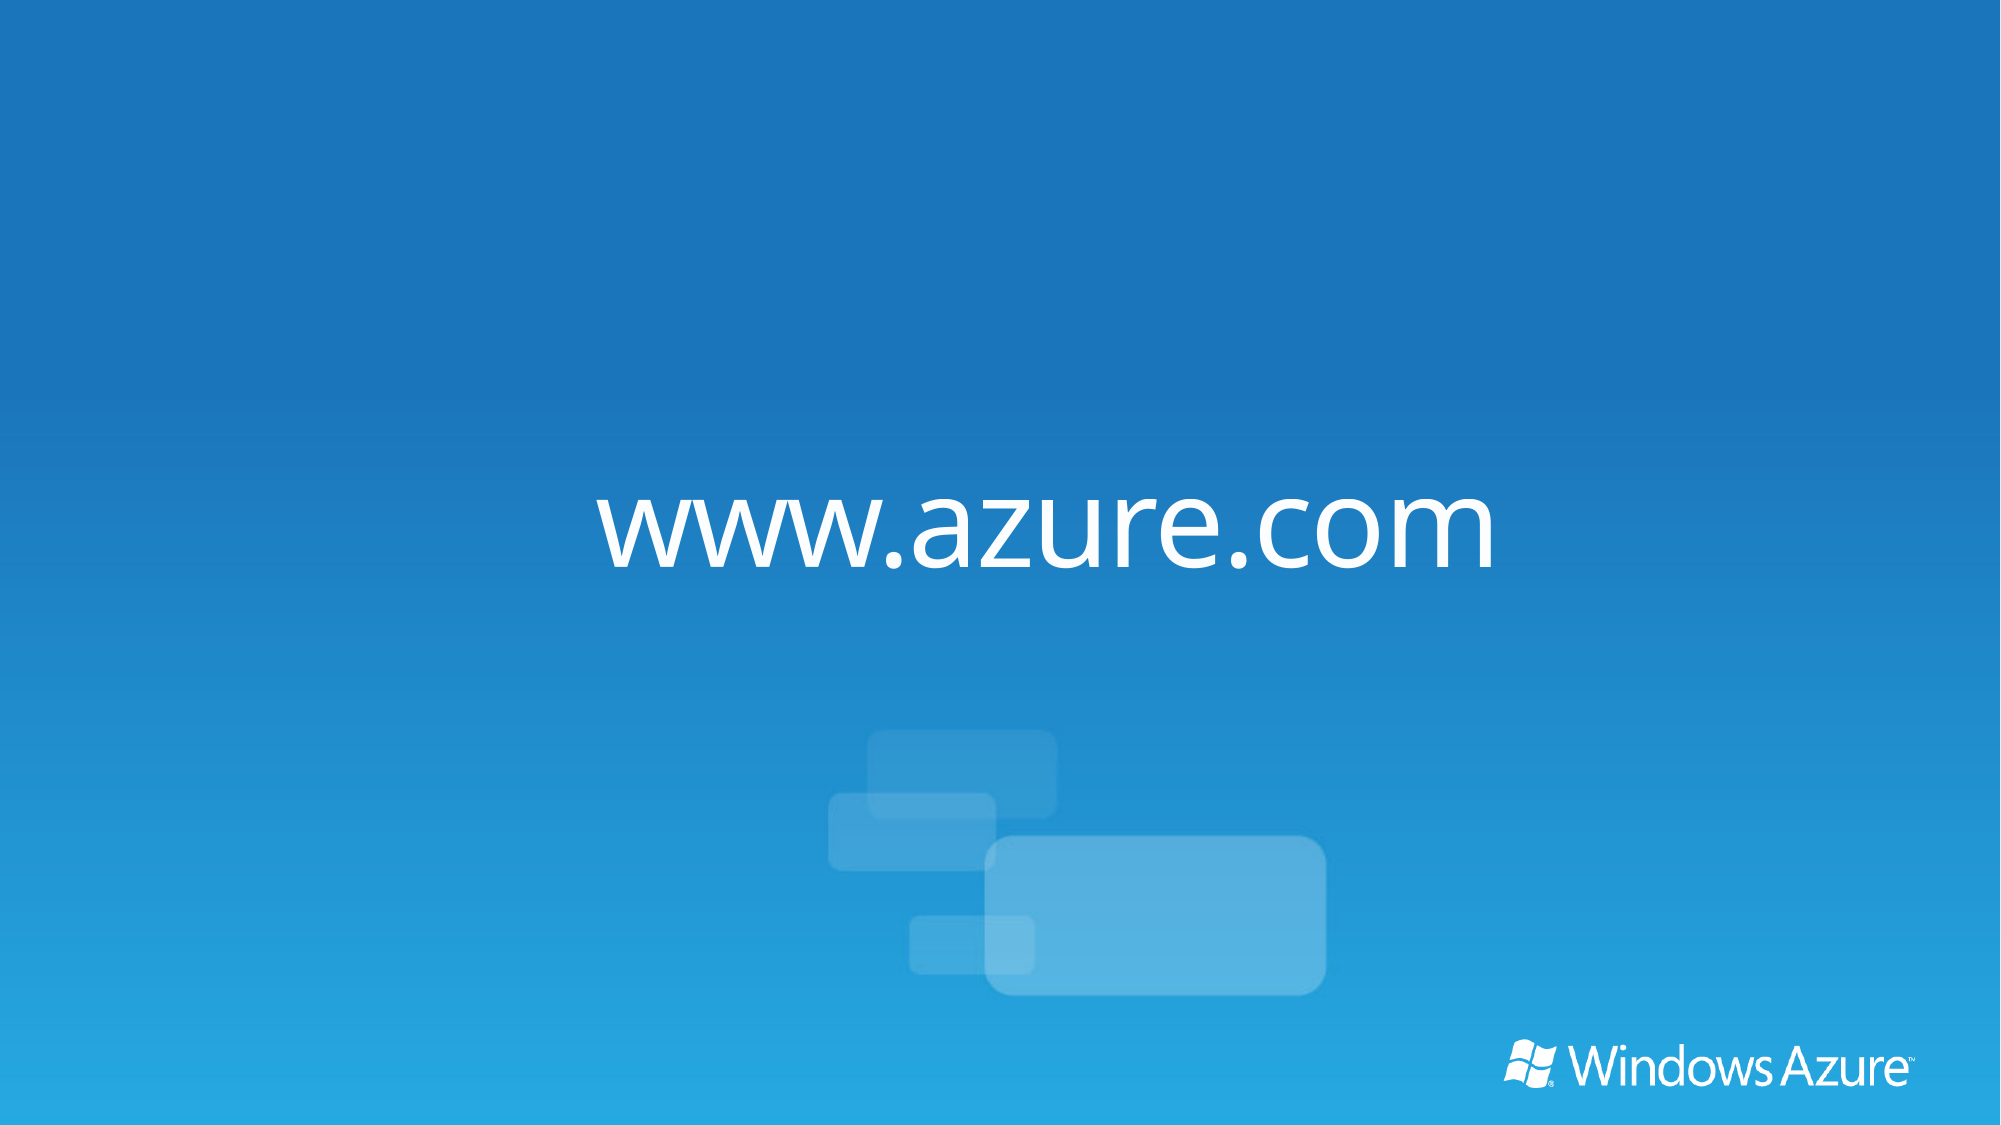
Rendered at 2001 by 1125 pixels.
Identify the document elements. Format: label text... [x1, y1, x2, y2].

picture [0, 0, 2001, 1125]
list www.azure.com [595, 413, 1745, 641]
